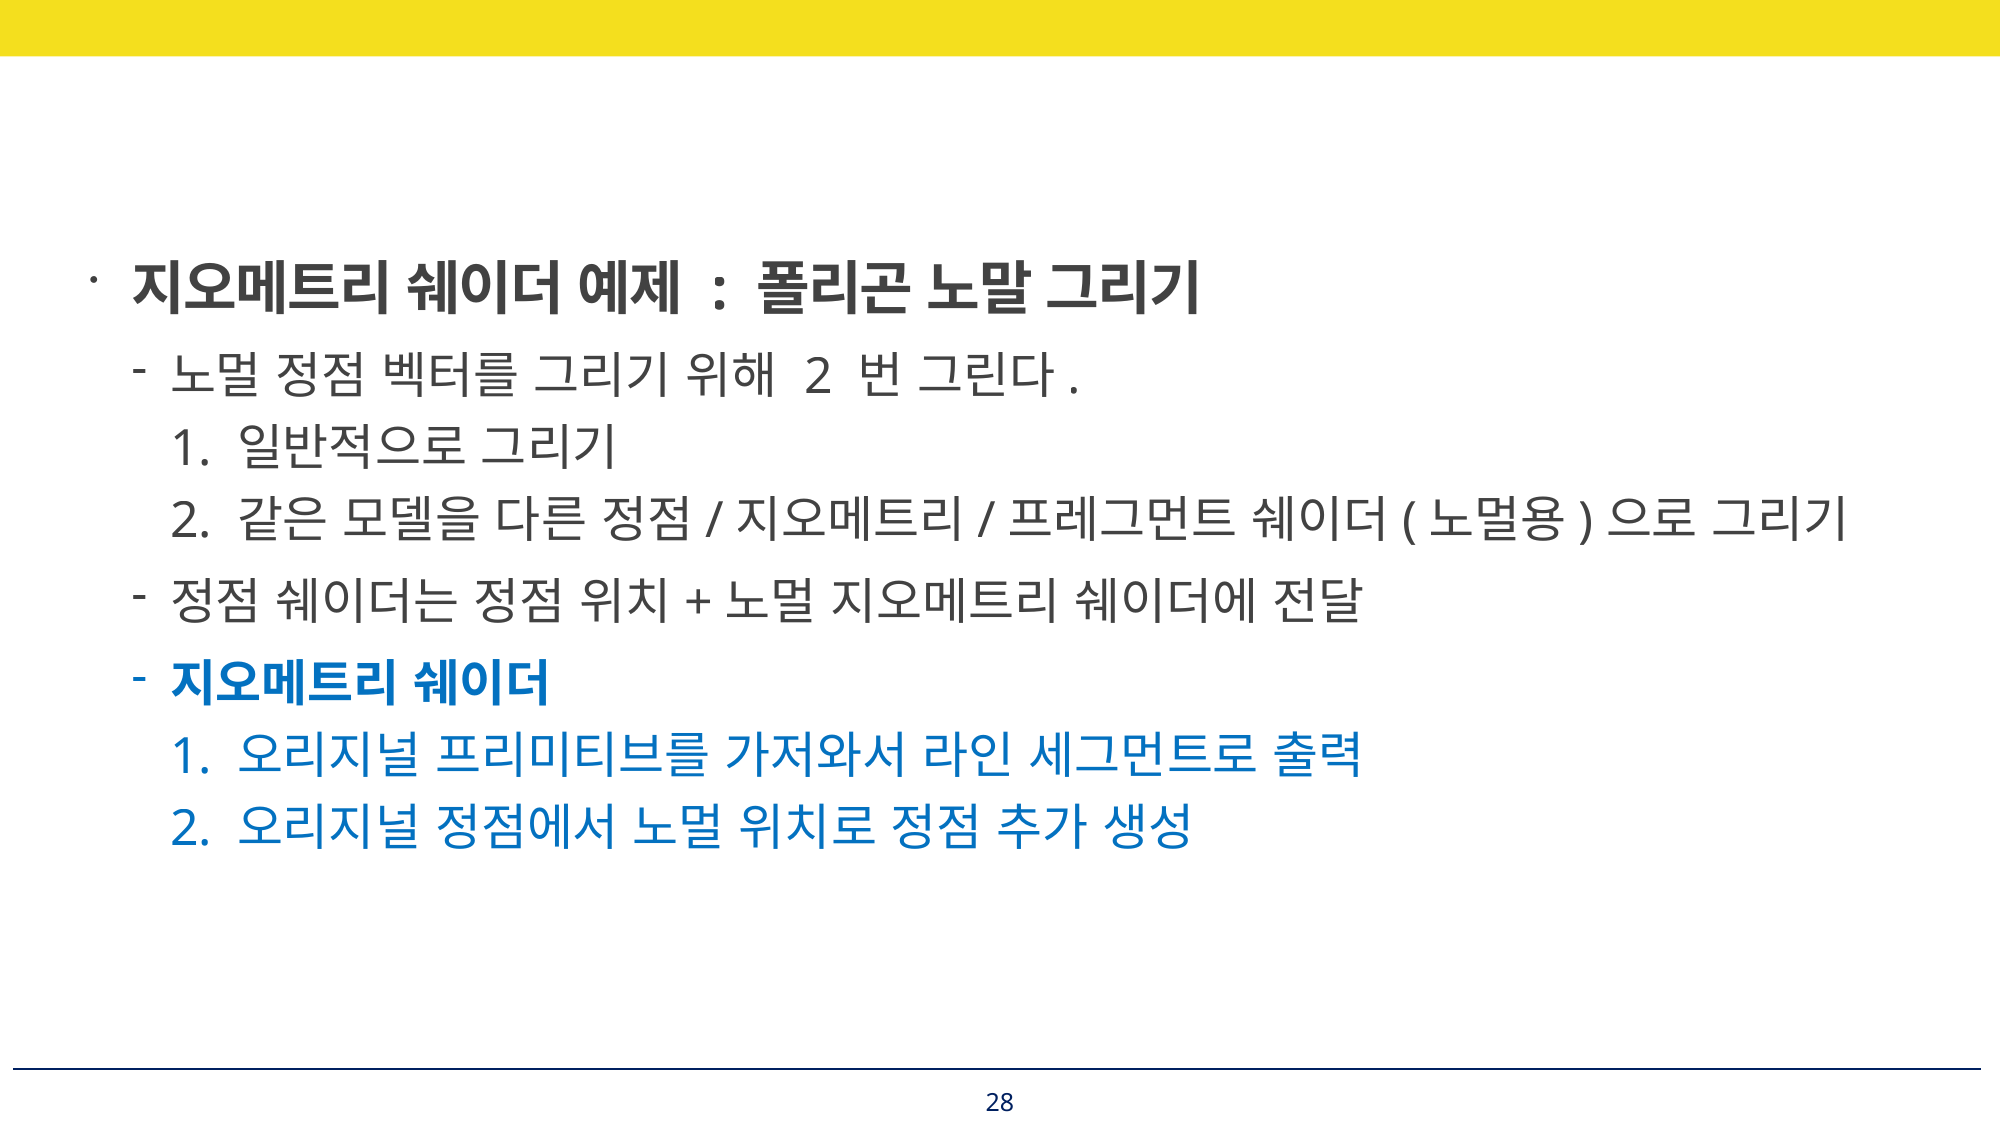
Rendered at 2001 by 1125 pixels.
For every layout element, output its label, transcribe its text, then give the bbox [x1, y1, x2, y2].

slide_number 28 [916, 1078, 1084, 1125]
list 지오메트리 쉐이더 예제 : 폴리곤 노말 그리기 노멀 정점 벡터를 그리기 위해 2 번 그린다. 1. 일반적으로 그리기 2. 같은 모델을 다른 정점/지오메트리/프레그먼트 쉐이더(노멀용)으로 그리기 정점 쉐이더는 정점 위치+노멀 지오메트리 쉐이더에 전달 지오메트리 쉐이더 1. 오리지널 프리미티브를 가저와서 라인 세그먼트로 출력 2. 오리지널 정점에서 노멀 위치로 정점 추가 생성 [85, 237, 1915, 1049]
